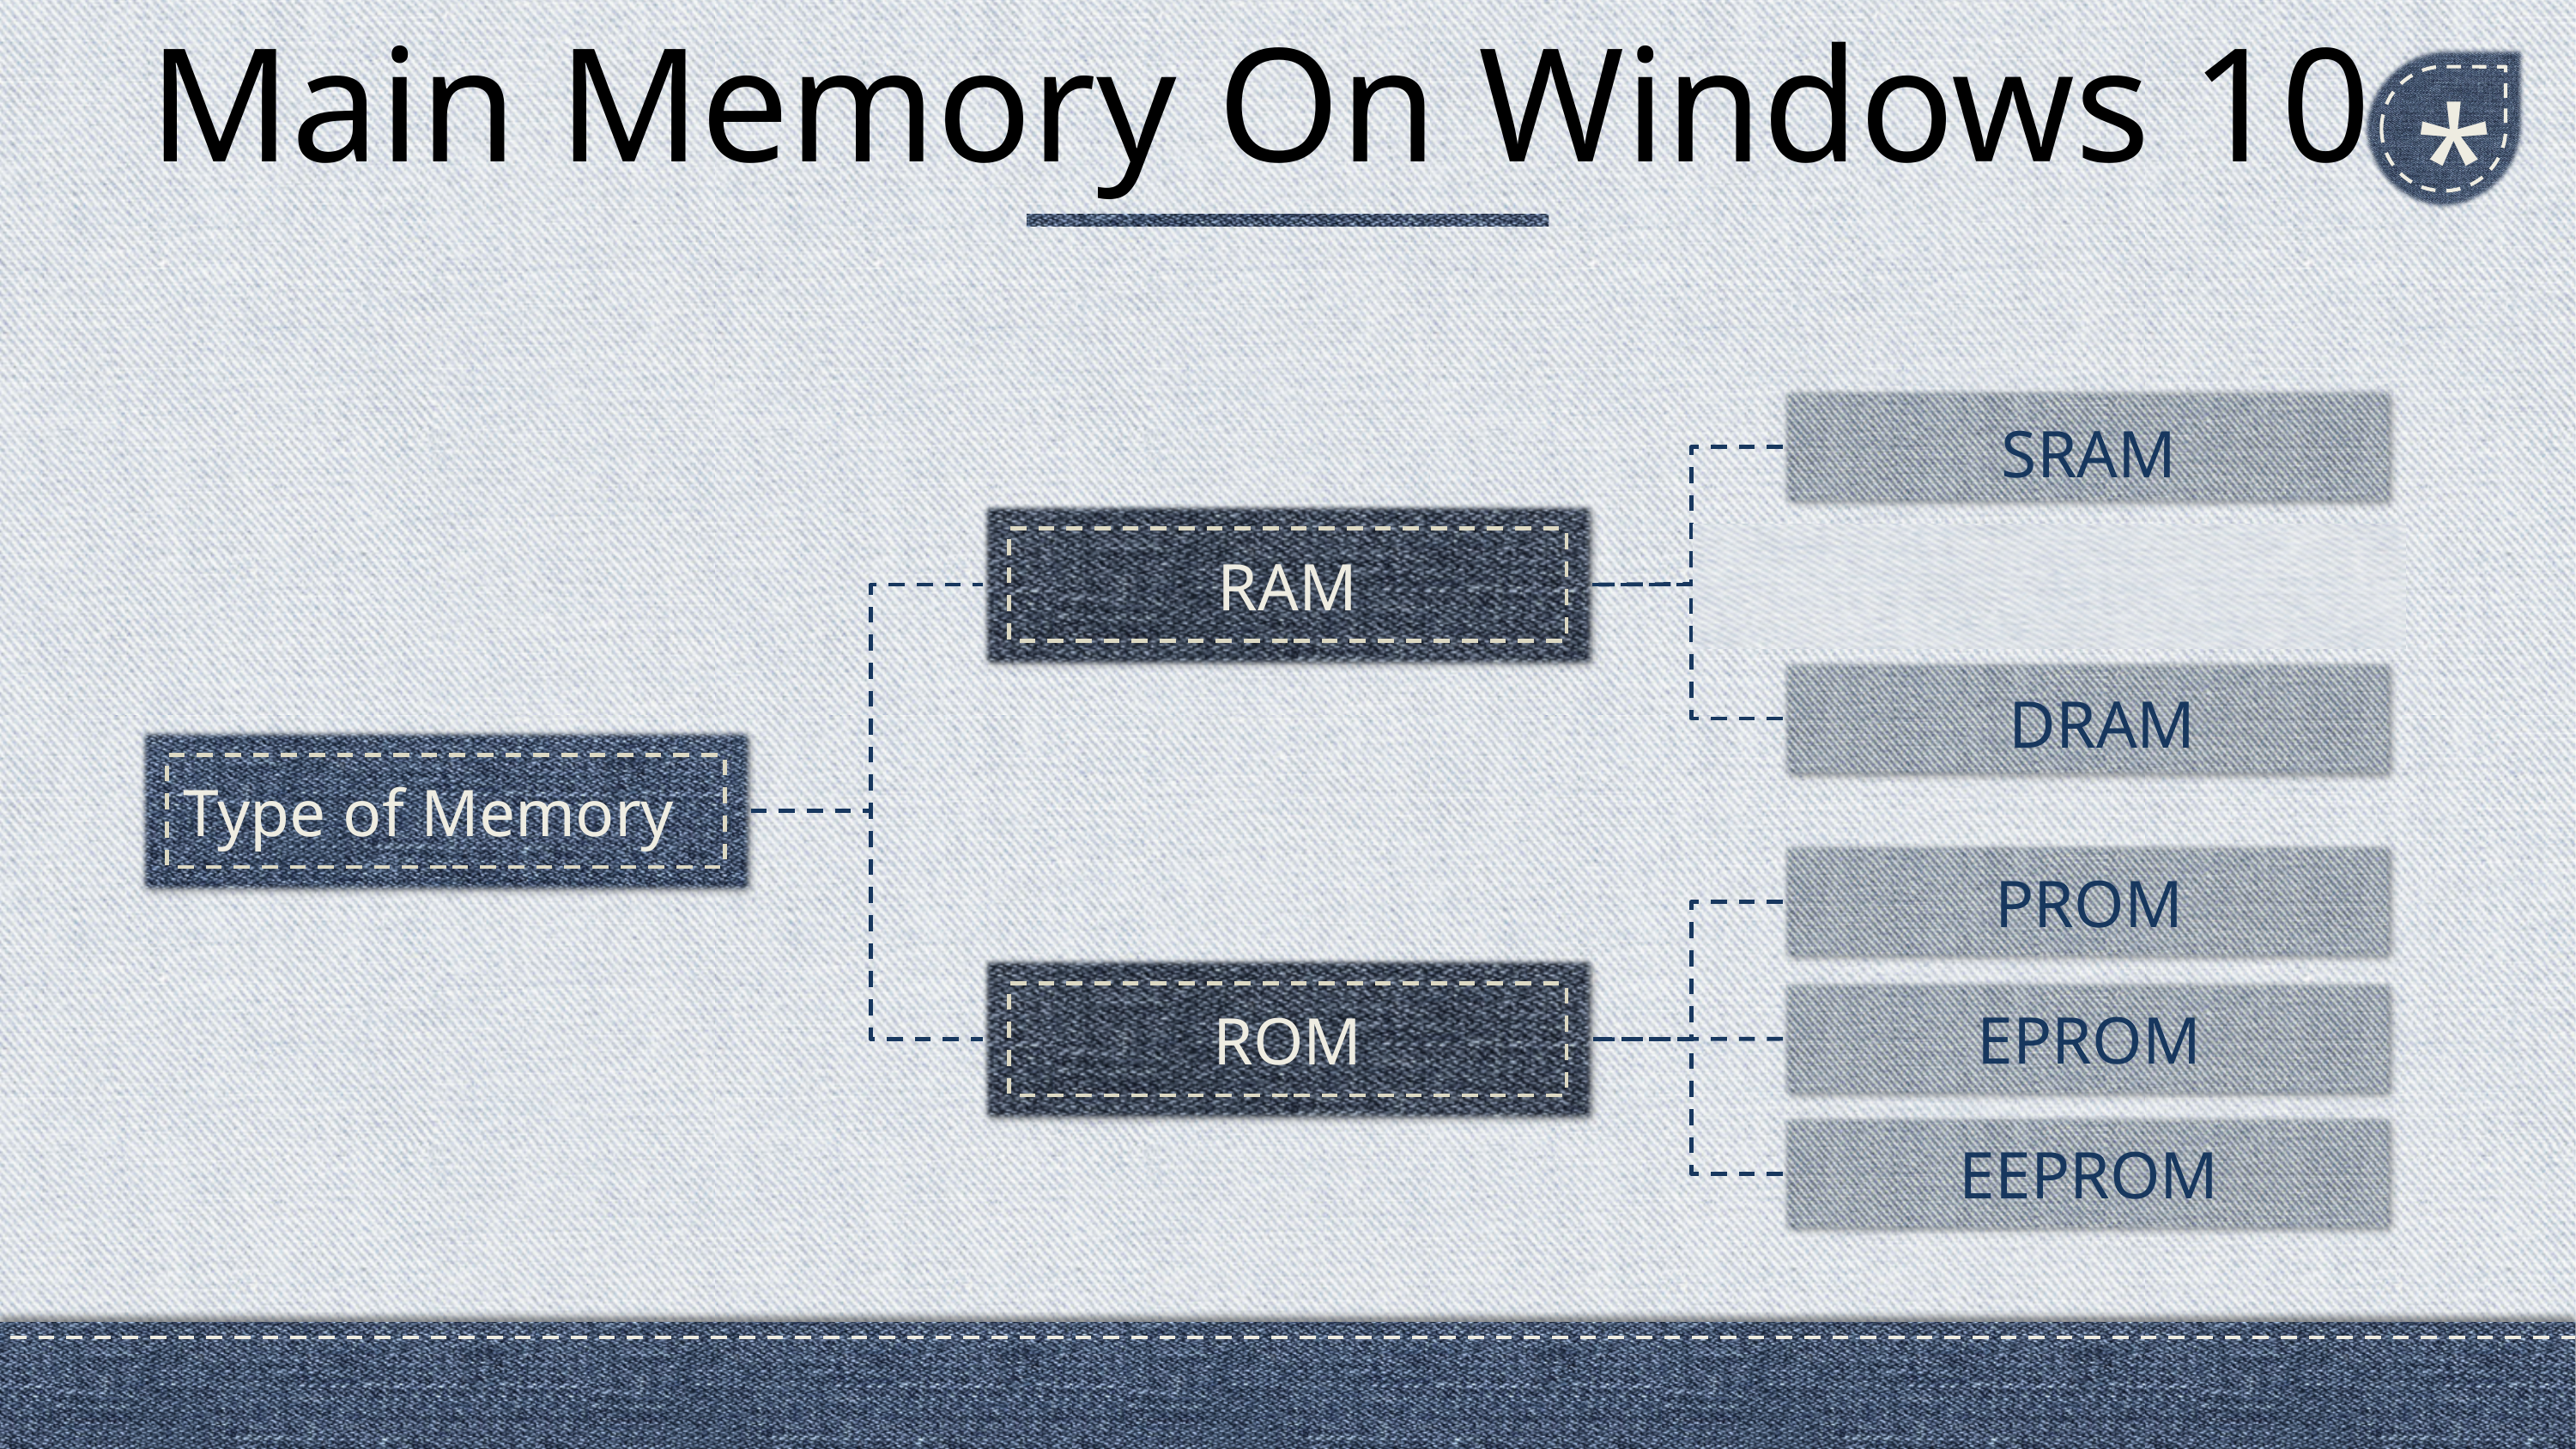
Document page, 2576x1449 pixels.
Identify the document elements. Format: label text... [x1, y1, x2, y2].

list EEPROM [1807, 1126, 2372, 1221]
list EPROM [1807, 991, 2372, 1086]
picture [0, 0, 2576, 1449]
list RAM [1042, 537, 1533, 632]
title Main Memory On Windows 10 [91, 0, 2409, 194]
list DRAM [1820, 676, 2385, 769]
slide_number * [2391, 114, 2500, 192]
list PROM [1807, 854, 2372, 949]
list SRAM [1807, 405, 2372, 500]
list Type of Memory [53, 764, 804, 858]
list ROM [1042, 992, 1533, 1087]
